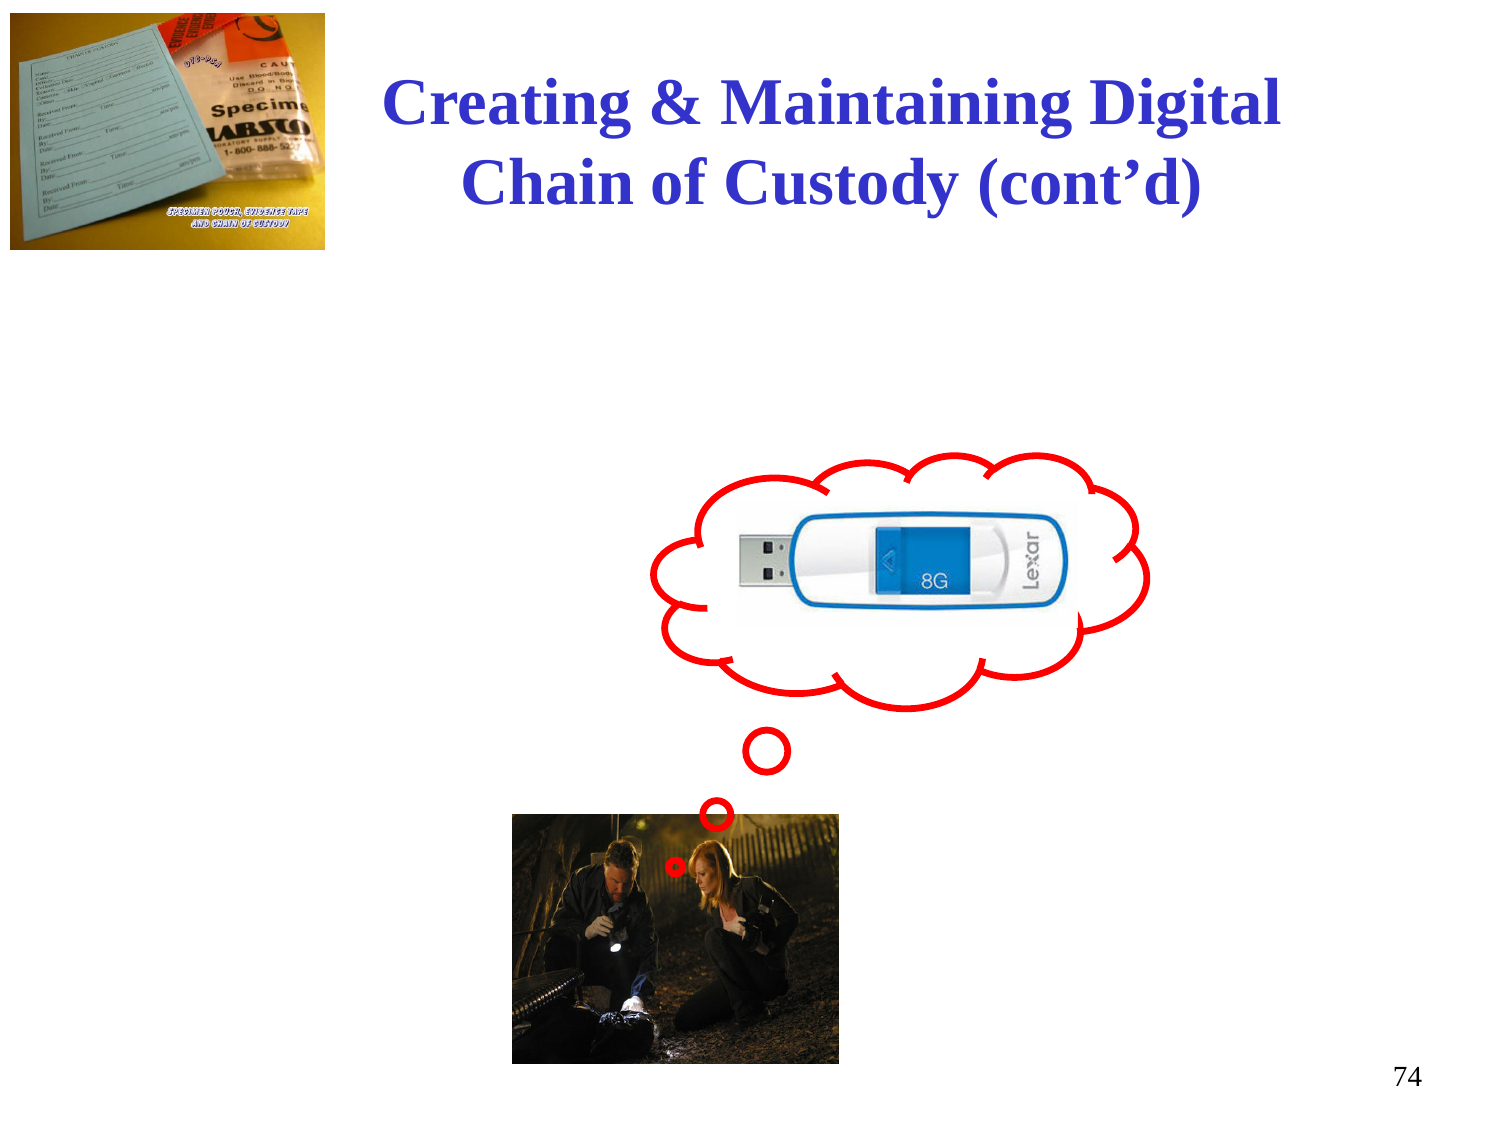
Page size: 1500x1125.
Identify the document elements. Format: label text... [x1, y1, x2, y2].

title Creating & Maintaining Digital Chain of Custody (cont’d) [330, 37, 1363, 238]
picture [10, 13, 326, 251]
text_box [512, 454, 1147, 1064]
slide_number 74 [1311, 1049, 1438, 1125]
